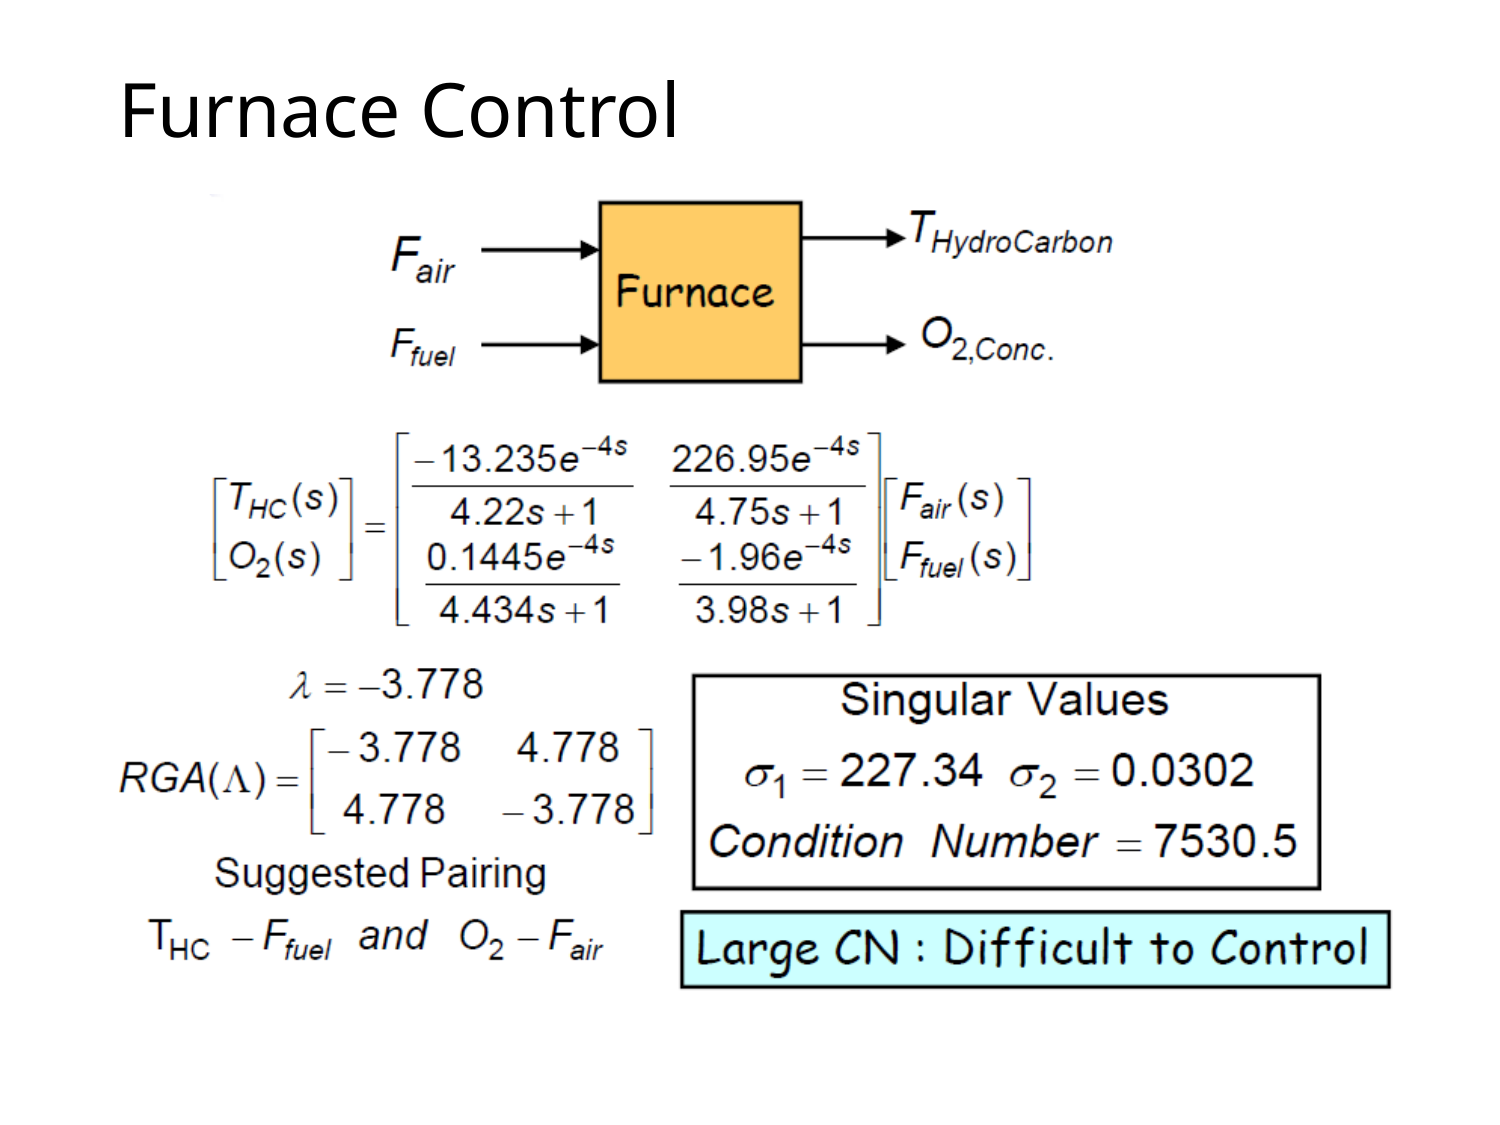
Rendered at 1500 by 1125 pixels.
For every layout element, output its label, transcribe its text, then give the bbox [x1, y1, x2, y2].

title Furnace Control [103, 59, 1397, 167]
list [103, 194, 1397, 1007]
